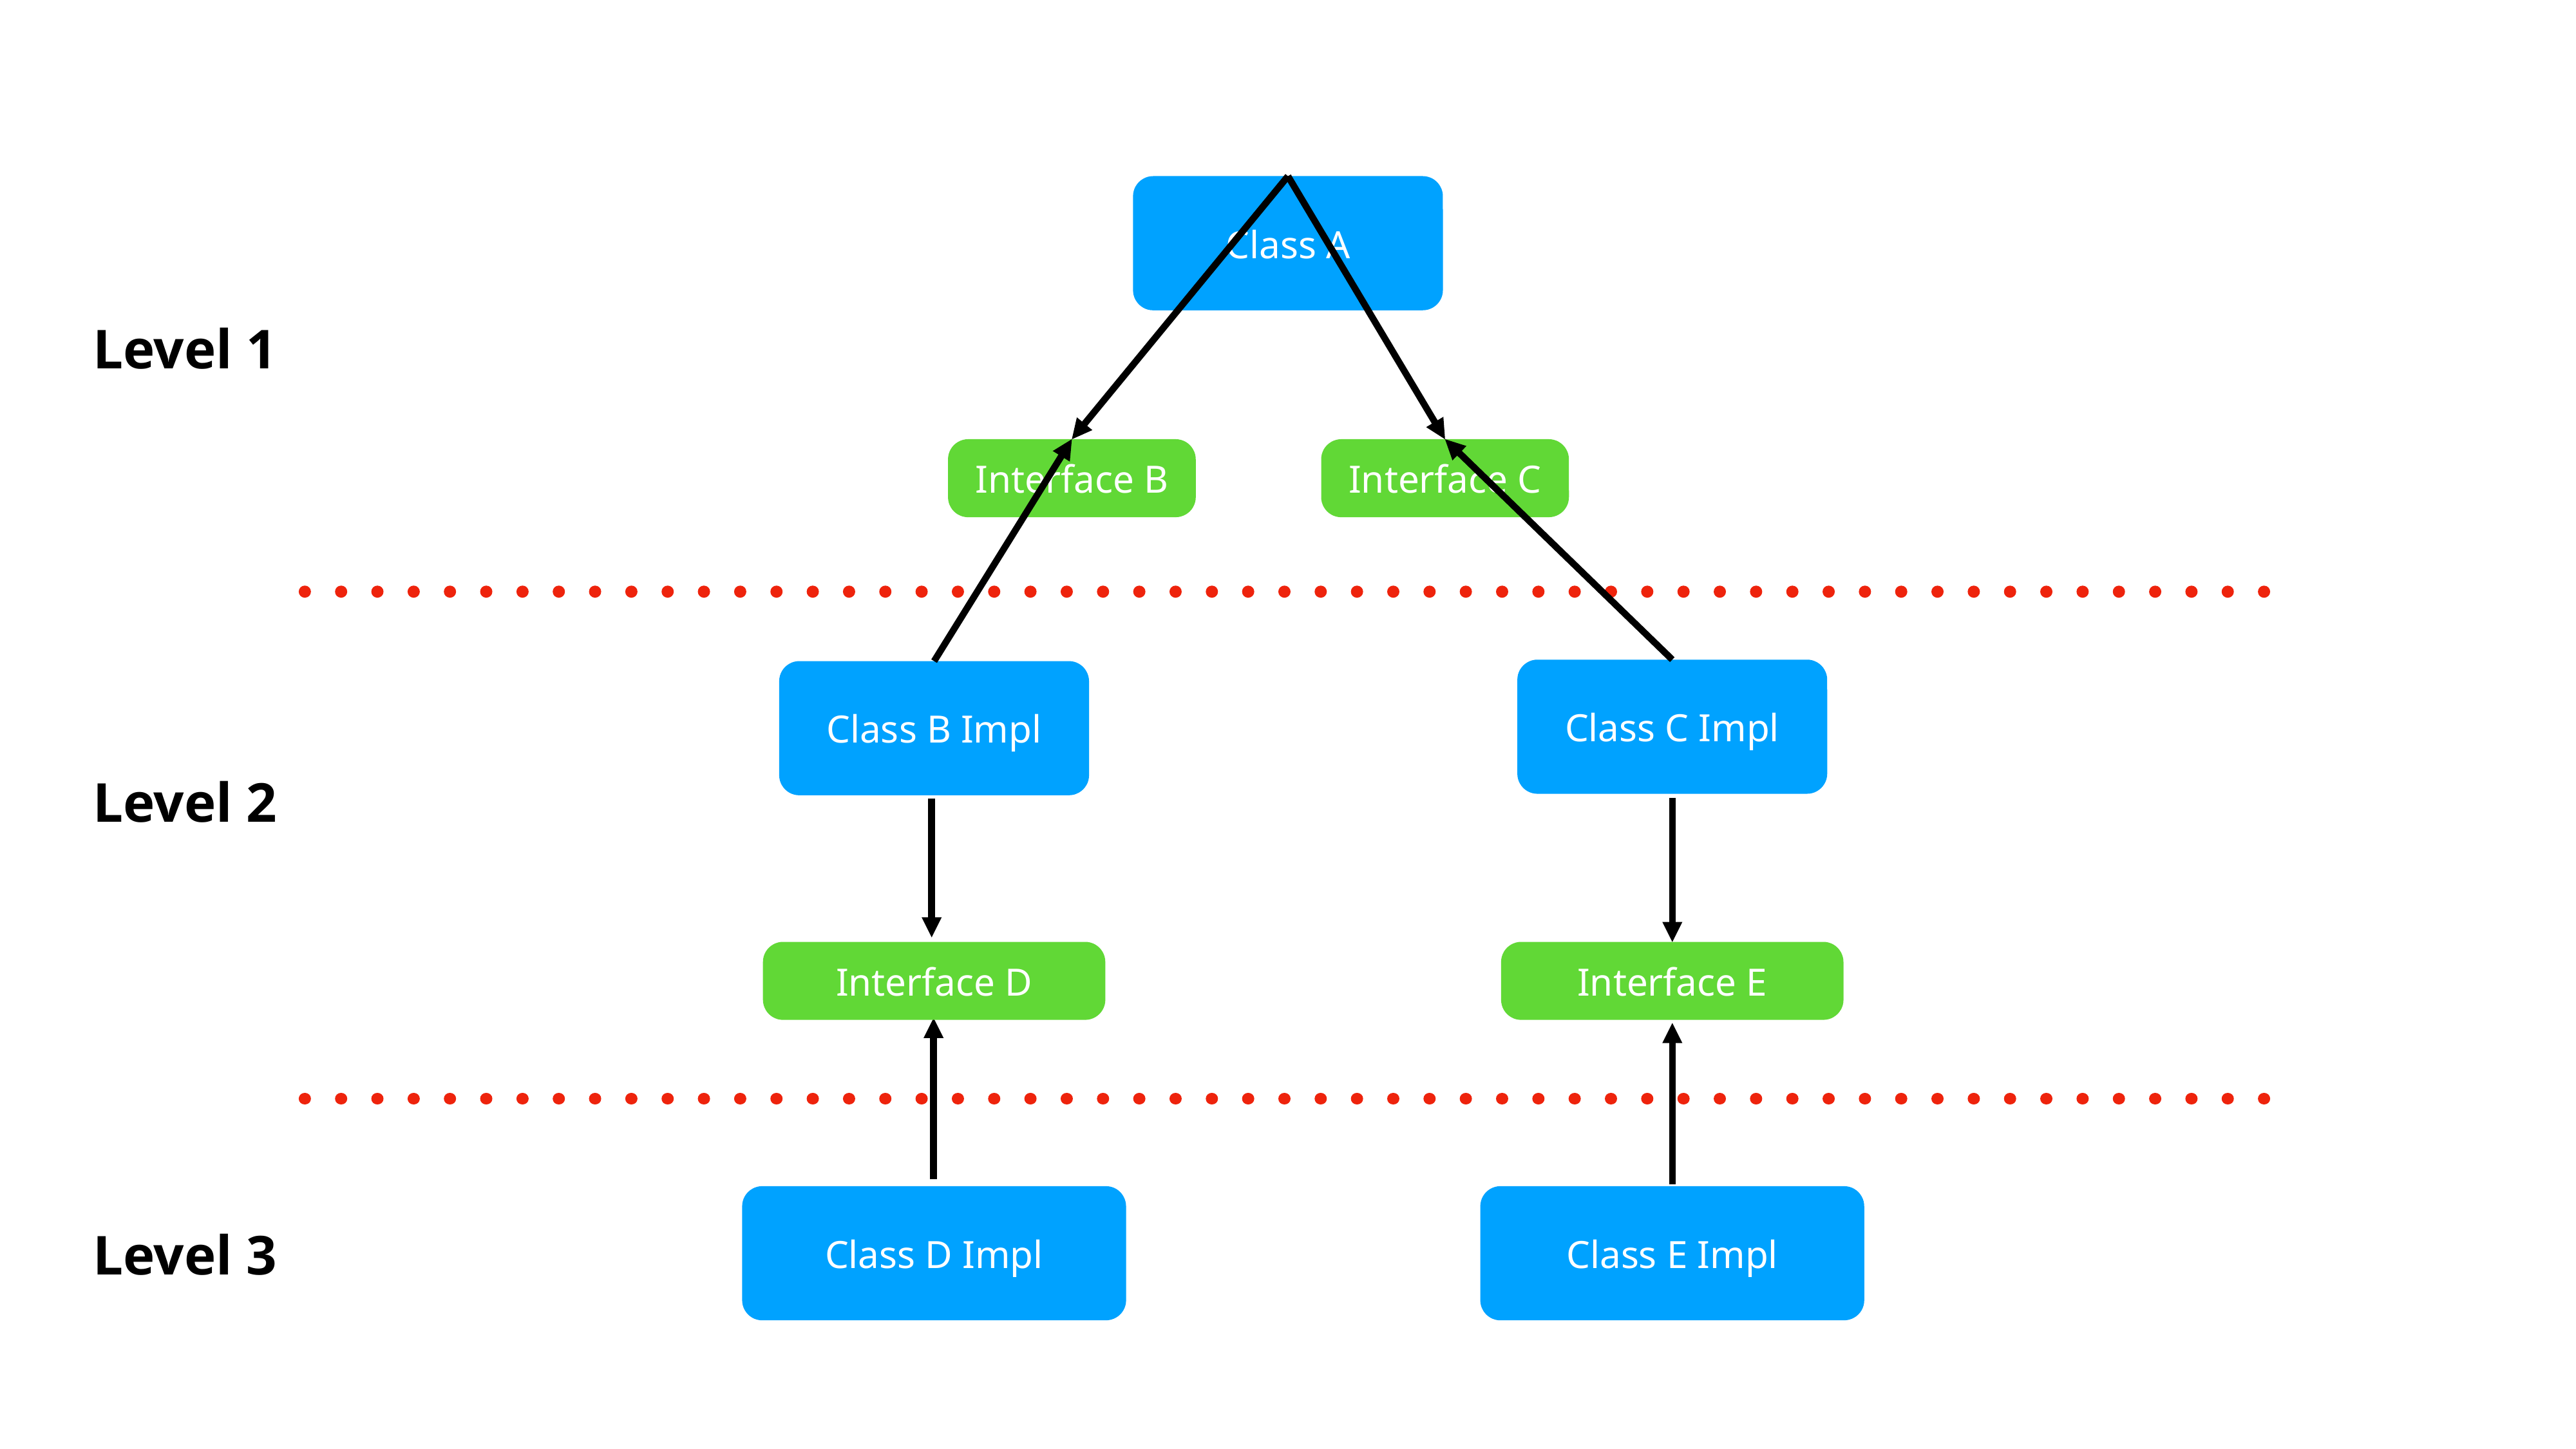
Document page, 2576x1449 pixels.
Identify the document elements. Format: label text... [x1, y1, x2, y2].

text_box Level 3 [87, 1215, 283, 1291]
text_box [1287, 243, 1446, 478]
text_box Class A [1133, 176, 1283, 243]
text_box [934, 478, 1072, 728]
text_box [1668, 1023, 1676, 1099]
text_box [1668, 798, 1676, 942]
text_box Level 2 [87, 762, 283, 838]
text_box [929, 1020, 938, 1180]
text_box Class E Impl [1480, 1186, 1864, 1321]
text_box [1444, 478, 1672, 727]
text_box Class D Impl [742, 1186, 1126, 1321]
text_box Interface C [1446, 439, 1569, 478]
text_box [1072, 243, 1287, 478]
text_box Level 1 [87, 309, 283, 386]
text_box Interface B [948, 439, 1072, 478]
text_box Class A [1238, 183, 1323, 243]
text_box Class A [1293, 176, 1443, 243]
text_box Interface D [762, 942, 1106, 1020]
text_box Class B Impl [779, 661, 1090, 795]
text_box Interface E [1501, 942, 1844, 1020]
text_box Interface B [1072, 478, 1196, 518]
text_box Interface C [1321, 478, 1444, 518]
text_box [927, 799, 936, 938]
text_box Class C Impl [1517, 659, 1828, 794]
